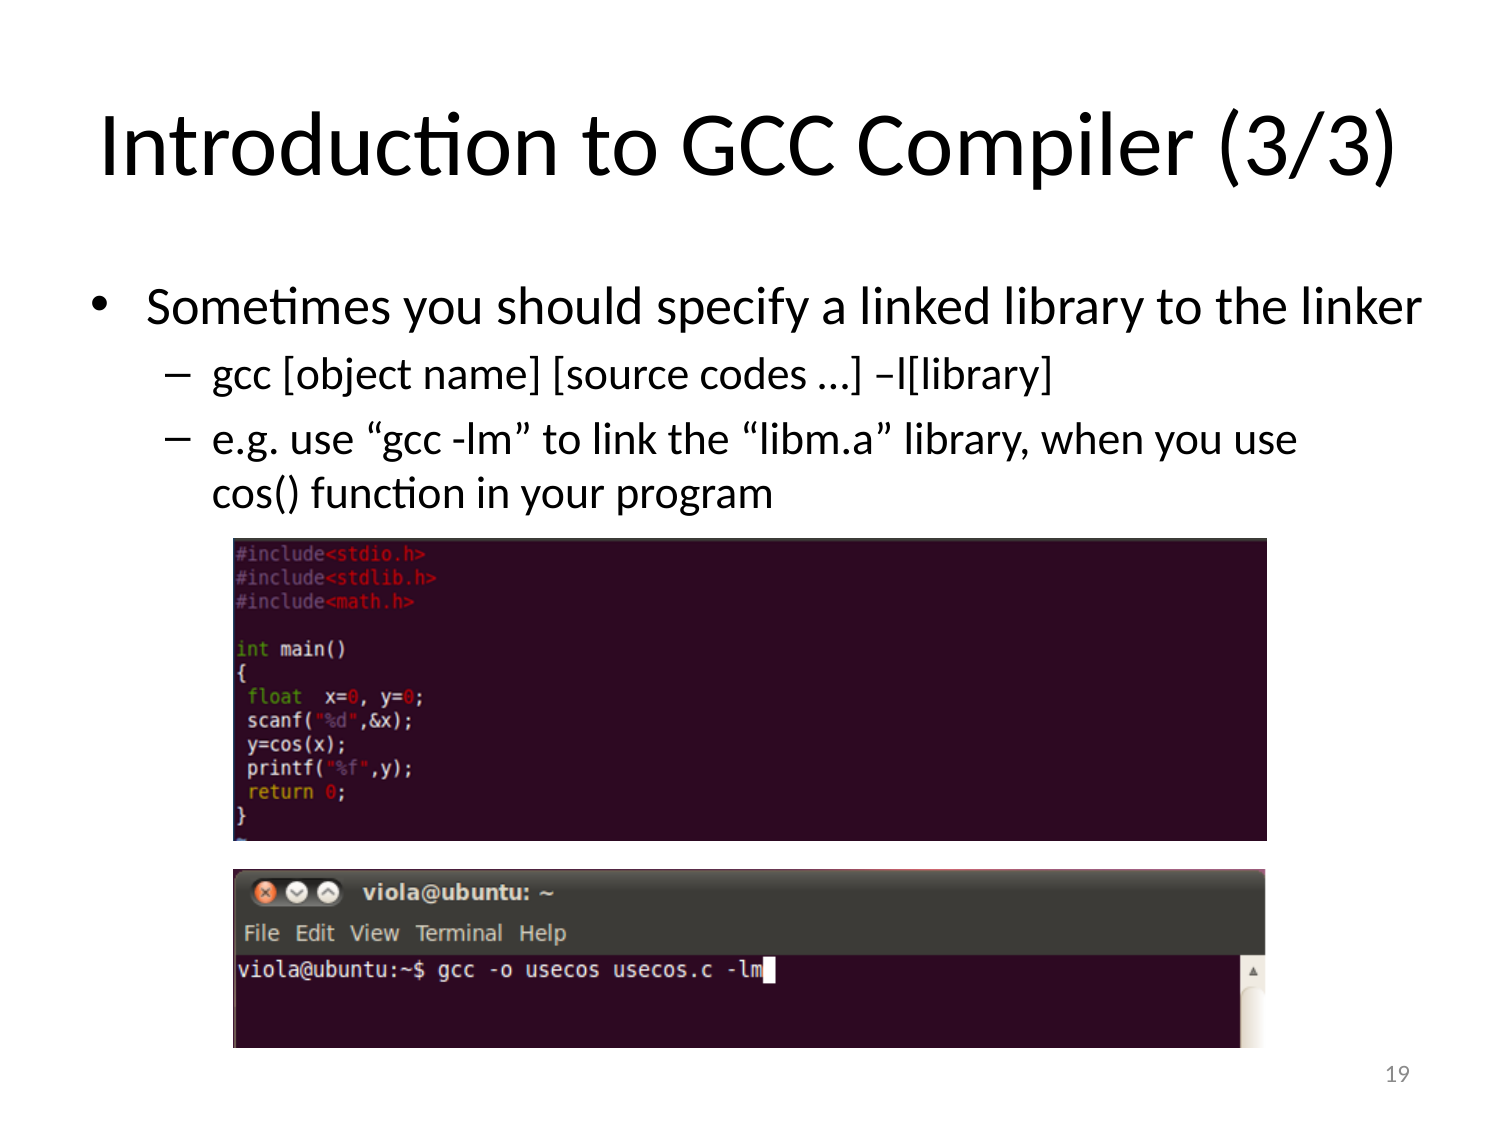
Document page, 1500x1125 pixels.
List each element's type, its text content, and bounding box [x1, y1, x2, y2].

picture [233, 538, 1267, 841]
slide_number 19 [1074, 1042, 1425, 1103]
list Sometimes you should specify a linked library to the linker gcc [object name] [source codes …] –l[library] e.g. use “gcc -lm” to link the “libm.a” library, when you use cos() function in your program [75, 262, 1447, 1005]
title Introduction to GCC Compiler (3/3) [75, 45, 1425, 233]
picture [233, 869, 1267, 1048]
